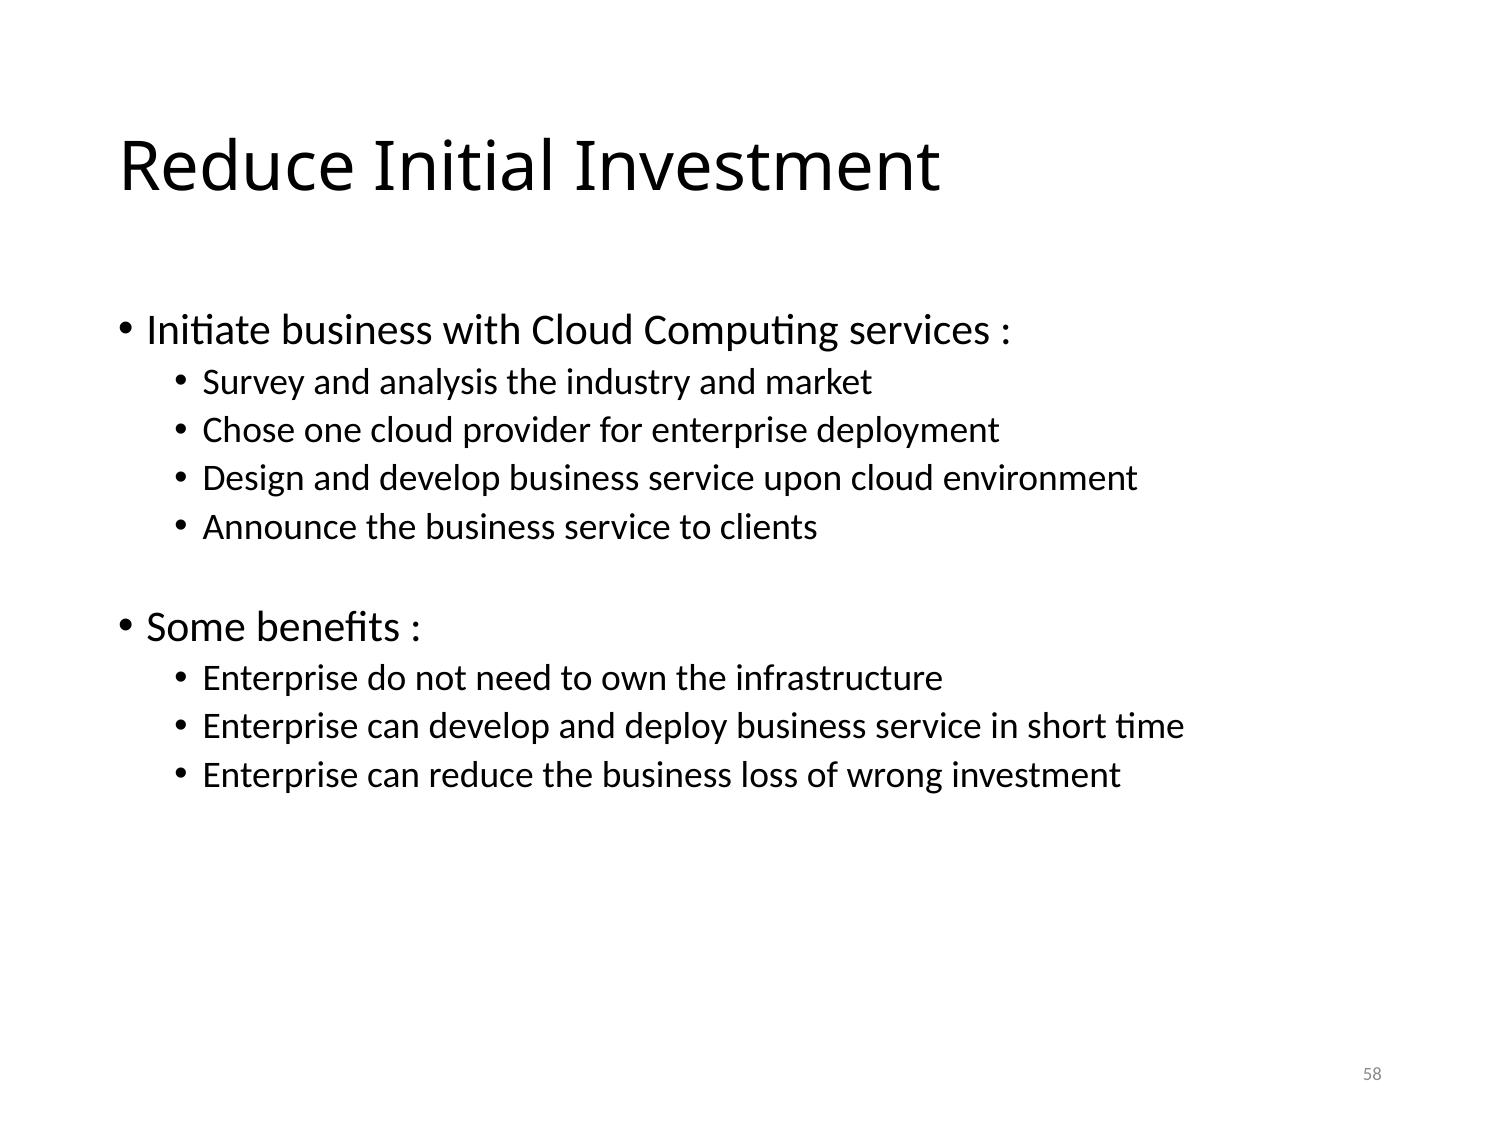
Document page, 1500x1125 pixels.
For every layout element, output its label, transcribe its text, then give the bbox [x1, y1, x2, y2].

list Initiate business with Cloud Computing services : Survey and analysis the industry and market Chose one cloud provider for enterprise deployment Design and develop business service upon cloud environment Announce the business service to clients Some benefits : Enterprise do not need to own the infrastructure Enterprise can develop and deploy business service in short time Enterprise can reduce the business loss of wrong investment [103, 299, 1397, 1014]
slide_number 58 [1059, 1042, 1397, 1103]
title Reduce Initial Investment [103, 59, 1397, 278]
